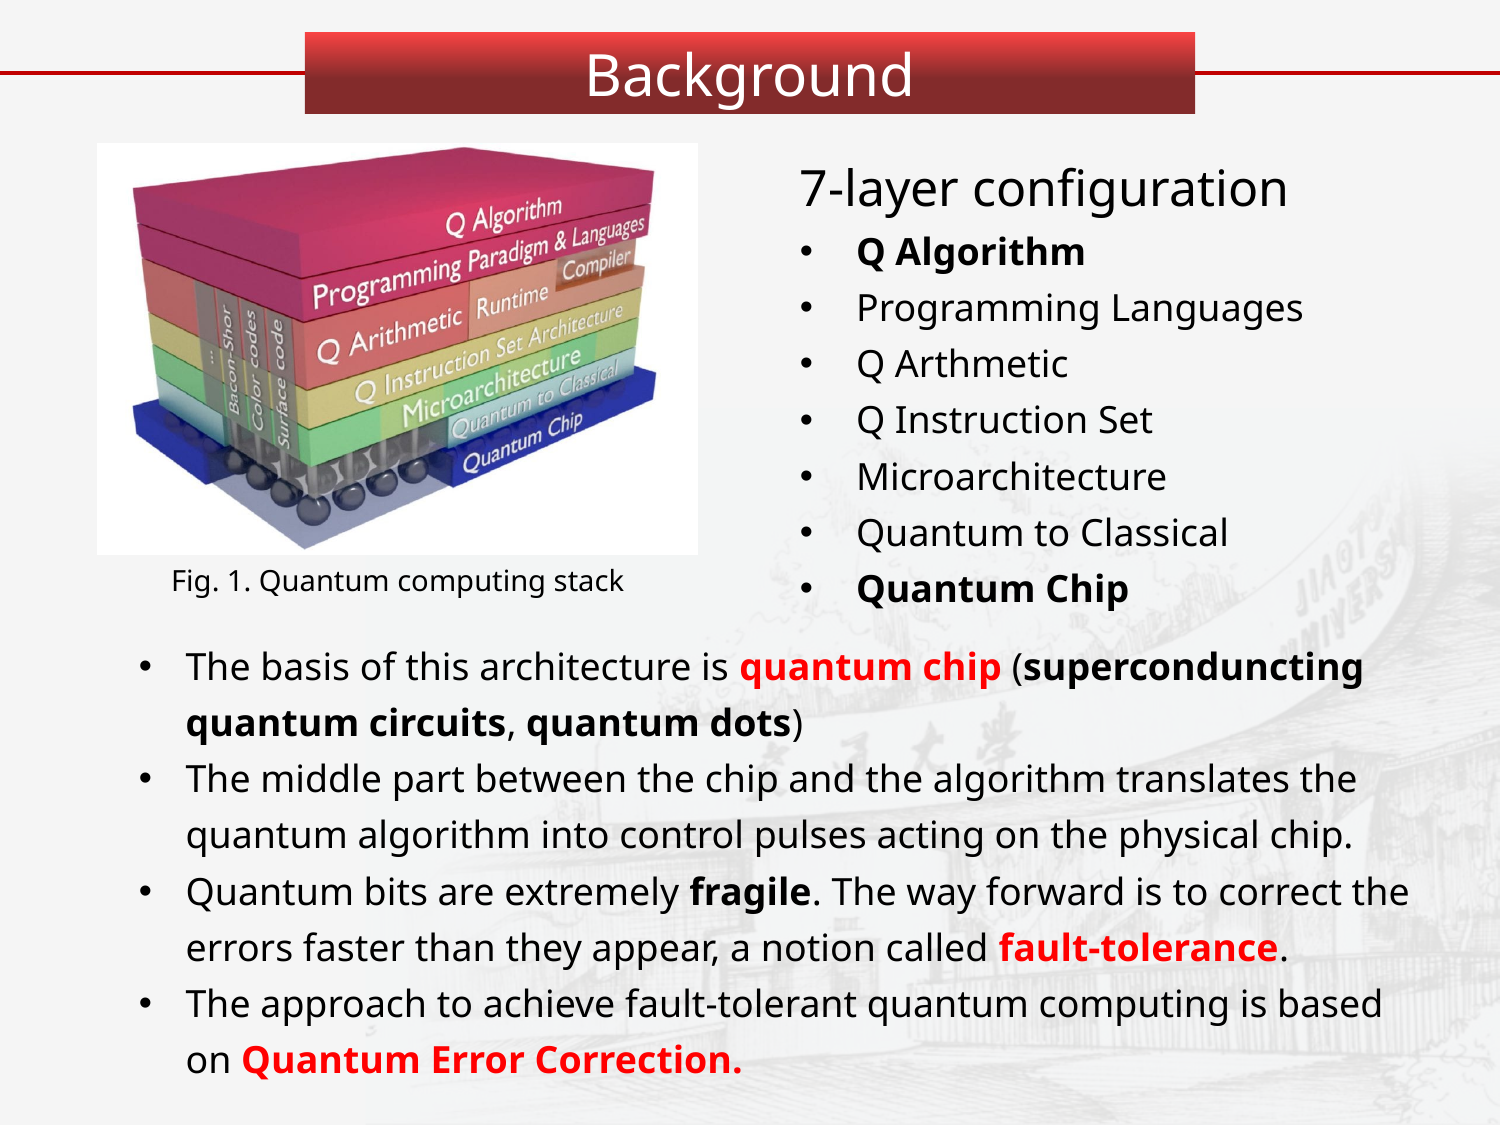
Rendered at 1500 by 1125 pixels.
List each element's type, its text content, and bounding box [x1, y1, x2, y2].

text_box Background [304, 32, 1196, 114]
text_box 7-layer configuration Q Algorithm Programming Languages Q Arthmetic Q Instruction Set Microarchitecture Quantum to Classical Quantum Chip [785, 119, 1359, 618]
text_box Fig. 1. Quantum computing stack [111, 555, 684, 605]
picture [97, 143, 699, 555]
text_box The basis of this architecture is quantum chip (superconduncting quantum circuits, quantum dots) The middle part between the chip and the algorithm translates the quantum algorithm into control pulses acting on the physical chip. Quantum bits are extremely fragile. The way forward is to correct the errors faster than they appear, a notion called fault-tolerance. The approach to achieve fault-tolerant quantum computing is based on Quantum Error Correction. [123, 624, 1431, 1089]
